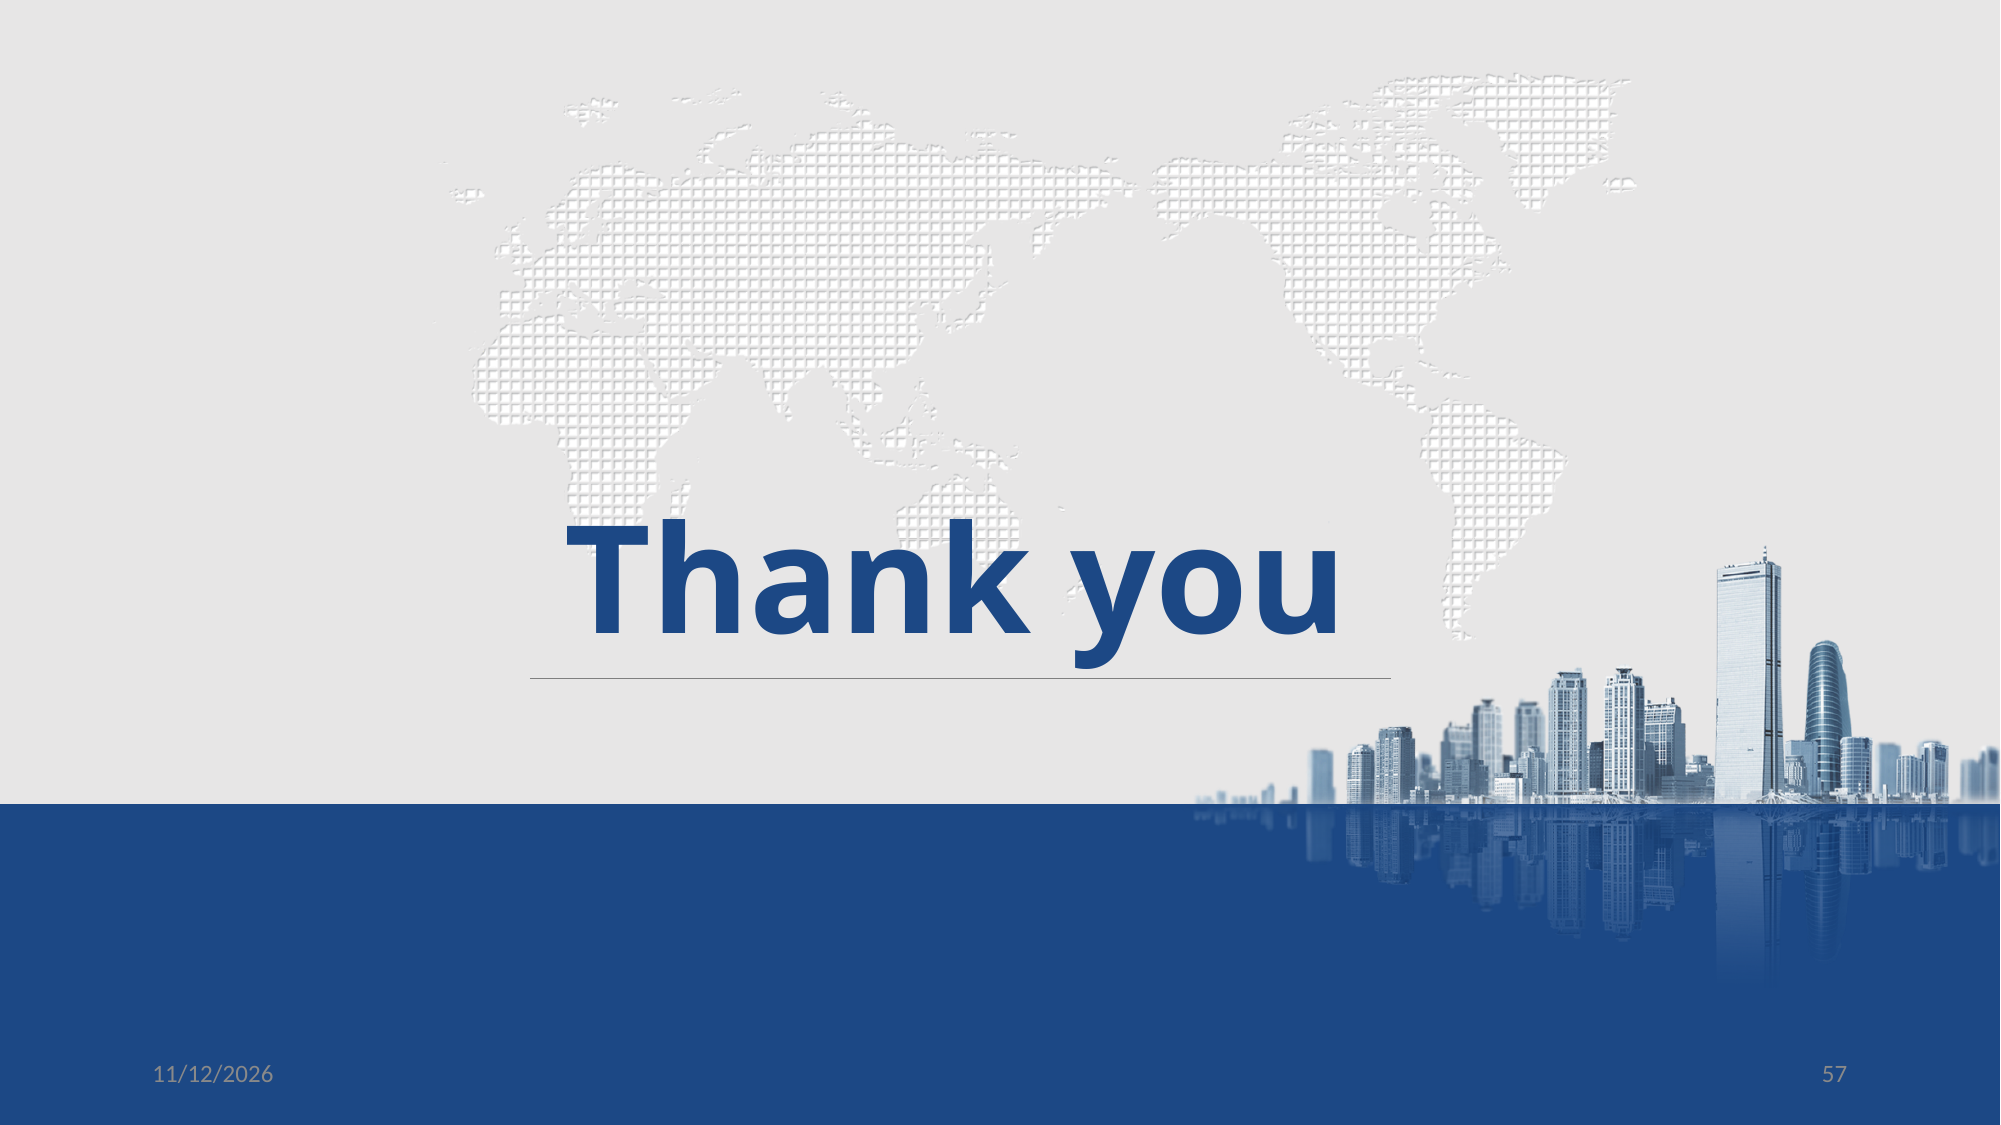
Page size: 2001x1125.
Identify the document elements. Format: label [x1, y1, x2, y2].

picture [431, 57, 1660, 673]
text_box [1115, 521, 2000, 1093]
text_box [0, 804, 2000, 1125]
slide_number [137, 1042, 588, 1103]
